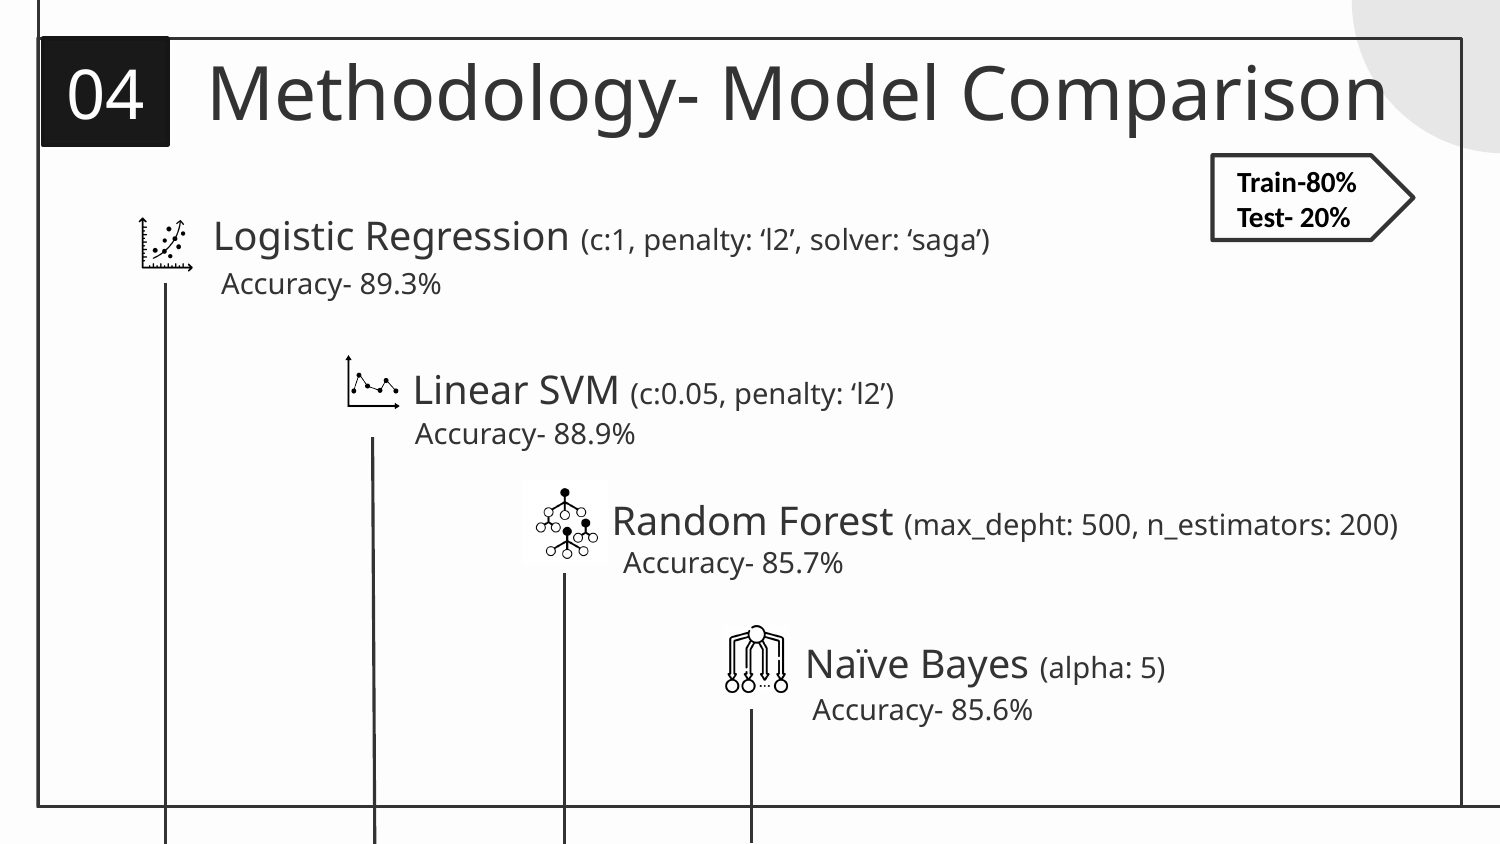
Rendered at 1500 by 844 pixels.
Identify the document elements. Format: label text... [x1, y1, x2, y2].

subtitle Accuracy- 85.6% [797, 702, 1500, 758]
text_box 04 [41, 36, 170, 147]
picture [722, 625, 791, 693]
picture [344, 354, 401, 411]
subtitle Linear SVM (c:0.05, penalty: ‘l2’) [397, 357, 1198, 428]
text_box Train-80% Test- 20% [1222, 156, 1412, 242]
subtitle Logistic Regression (c:1, penalty: ‘l2’, solver: ‘saga’) [198, 203, 1249, 274]
text_box [326, 394, 400, 480]
subtitle Accuracy- 89.3% [206, 274, 1007, 332]
text_box [1412, 193, 1416, 203]
picture [136, 214, 196, 274]
text_box Naïve Bayes (alpha: 5) [790, 631, 1500, 702]
subtitle Accuracy- 88.9% [400, 395, 1201, 482]
title Methodology- Model Comparison [189, 30, 1409, 140]
text_box Accuracy- 85.7% [608, 523, 1408, 611]
picture [522, 480, 609, 566]
text_box [1210, 153, 1375, 243]
subtitle Random Forest (max_depht: 500, n_estimators: 200) [596, 441, 1500, 559]
